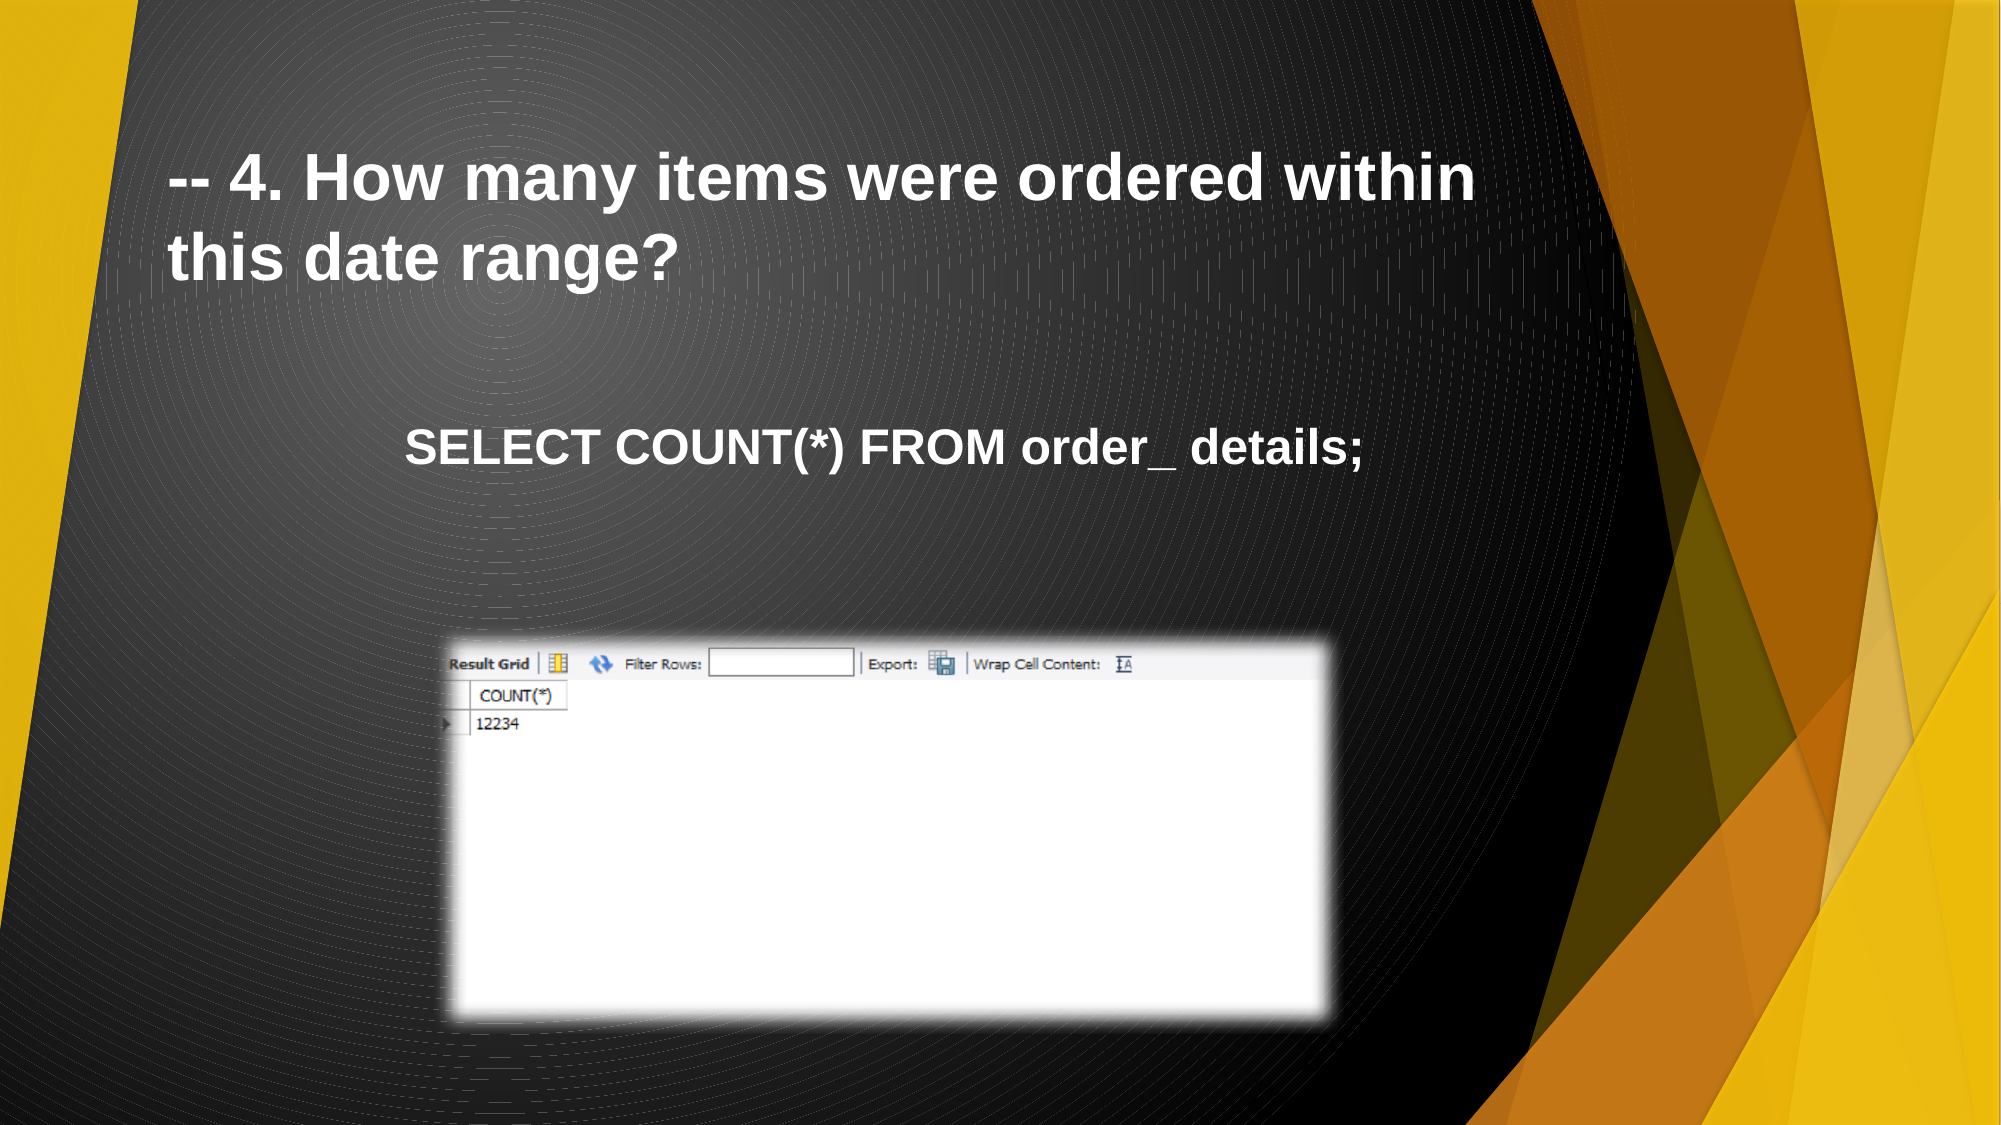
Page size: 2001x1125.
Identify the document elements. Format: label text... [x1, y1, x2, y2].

picture [433, 622, 1344, 1035]
text_box -- 4. How many items were ordered within this date range? SELECT COUNT(*) FROM order_ details; [152, 126, 1618, 482]
